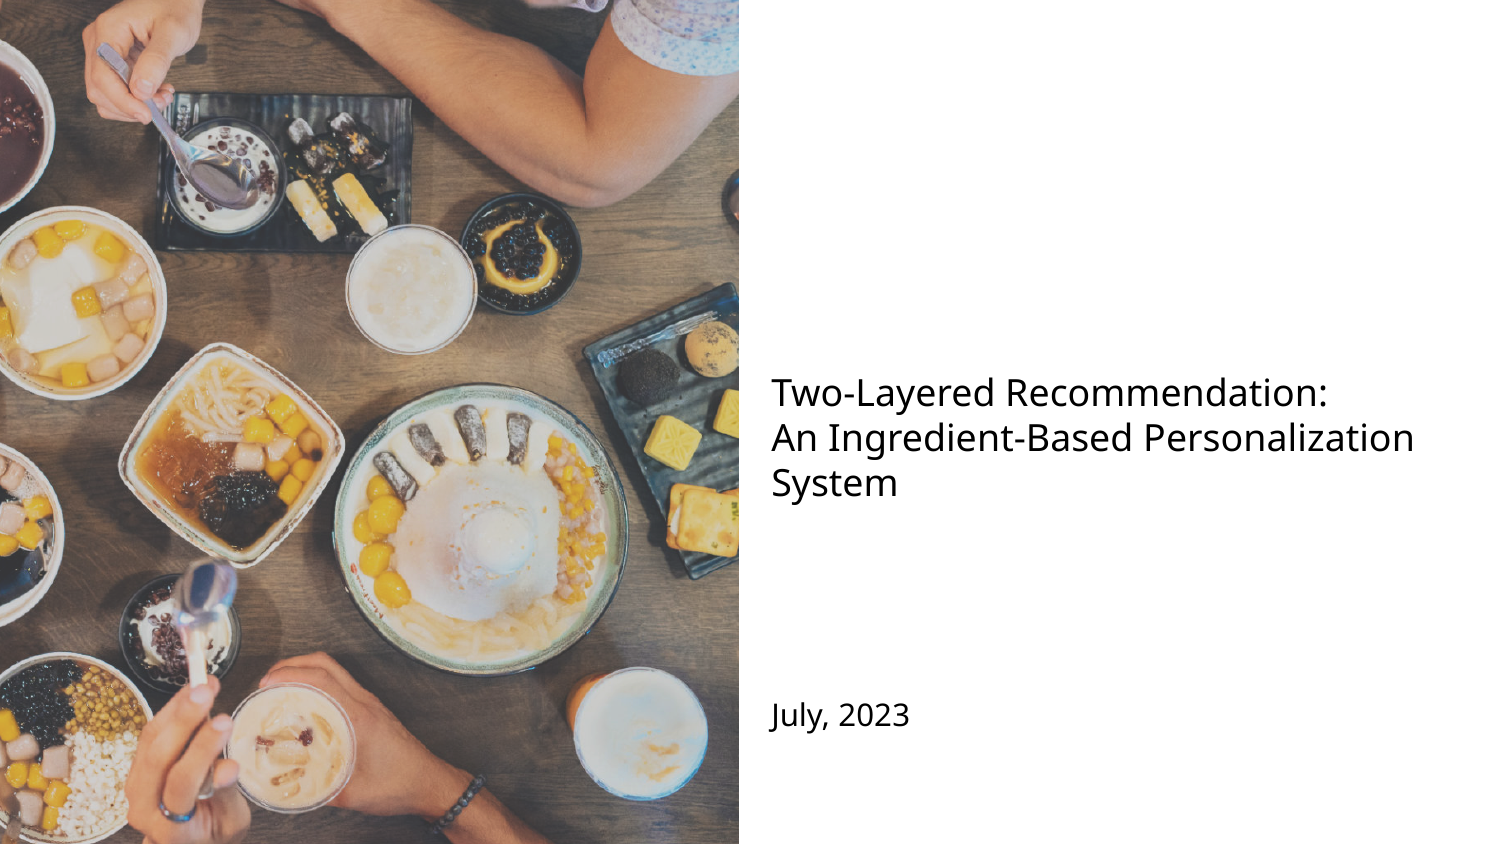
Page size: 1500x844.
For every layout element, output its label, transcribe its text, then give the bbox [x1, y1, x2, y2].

text_box July, 2023 [756, 679, 1475, 748]
picture [0, 0, 739, 844]
text_box Two-Layered Recommendation: An Ingredient-Based Personalization System [756, 354, 1475, 520]
